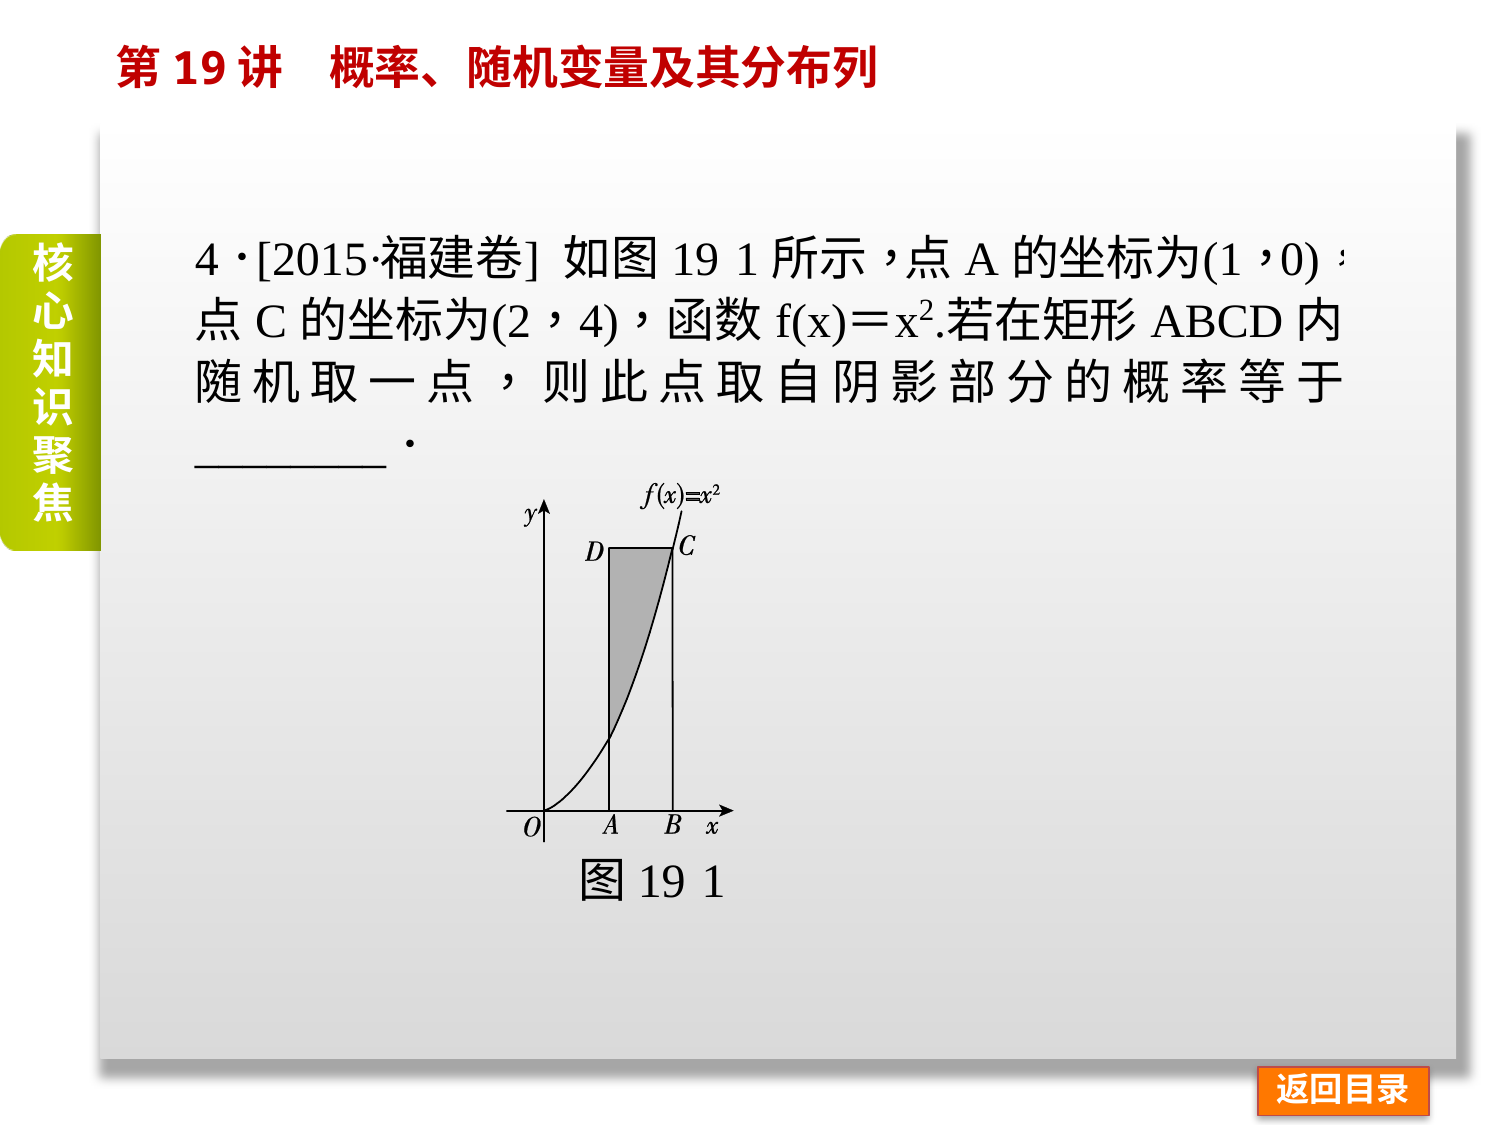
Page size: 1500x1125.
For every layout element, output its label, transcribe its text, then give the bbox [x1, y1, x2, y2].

text_box 返回目录 [1257, 1066, 1430, 1116]
picture [0, 233, 101, 551]
title 第19讲 概率、随机变量及其分布列 [100, 27, 1199, 106]
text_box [194, 226, 1345, 944]
